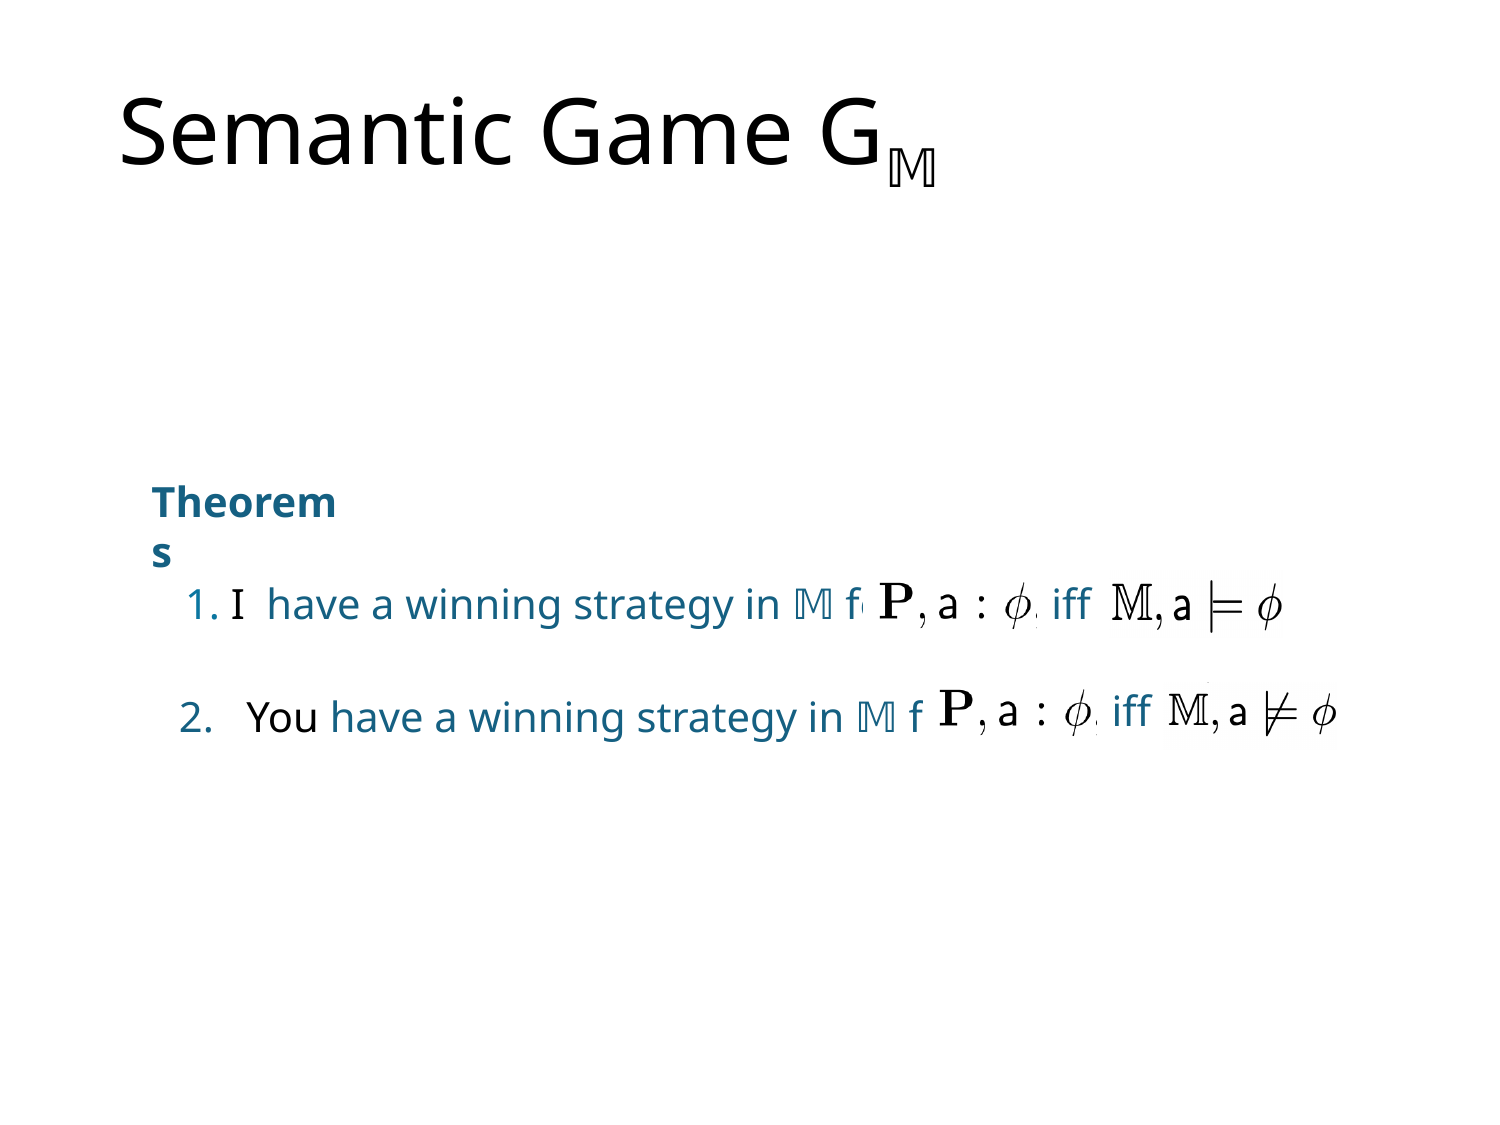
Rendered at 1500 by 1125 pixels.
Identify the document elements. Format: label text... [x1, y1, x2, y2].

text_box 1. I have a winning strategy in 𝕄 for [150, 562, 924, 643]
title Semantic Game G𝕄 [103, 59, 1397, 278]
text_box iff [1036, 562, 1210, 643]
picture [1162, 681, 1337, 751]
picture [923, 675, 1098, 745]
text_box iff [1096, 669, 1270, 750]
picture [1109, 569, 1284, 638]
picture [863, 568, 1037, 637]
text_box Theorems [136, 460, 356, 591]
text_box 2. You have a winning strategy in 𝕄 for [163, 675, 983, 756]
